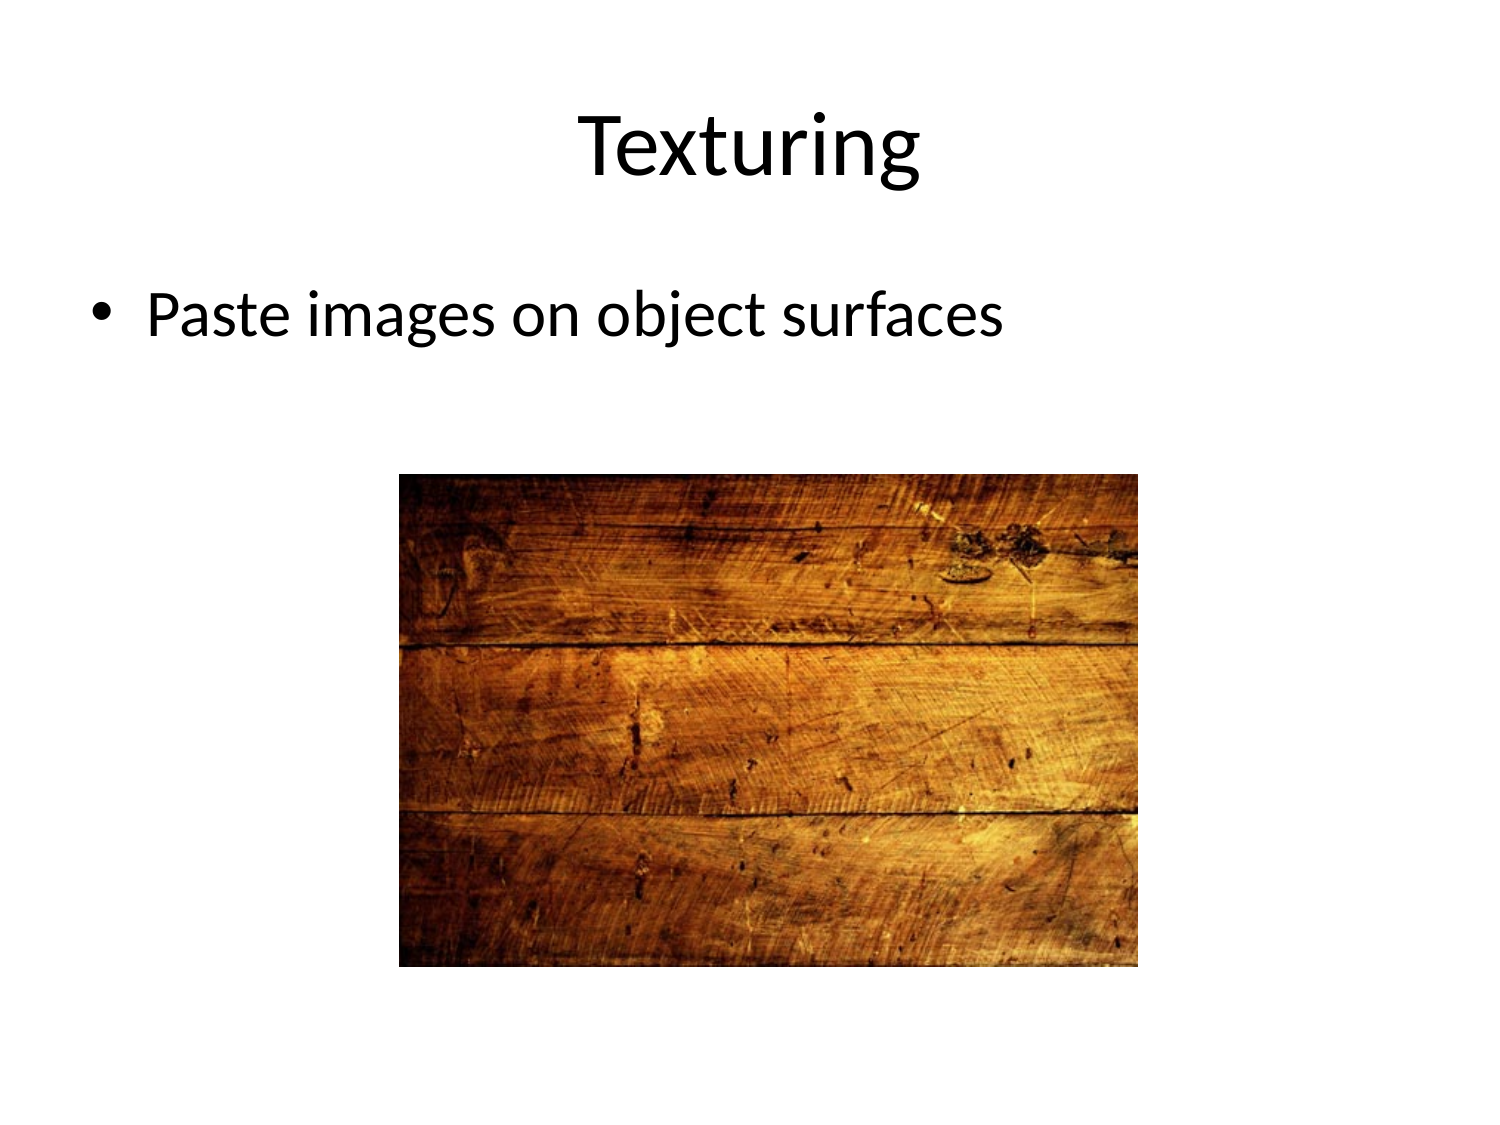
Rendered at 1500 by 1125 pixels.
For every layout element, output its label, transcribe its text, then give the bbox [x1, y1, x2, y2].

picture [399, 474, 1138, 967]
list Paste images on object surfaces [75, 262, 1425, 1005]
title Texturing [75, 45, 1425, 233]
